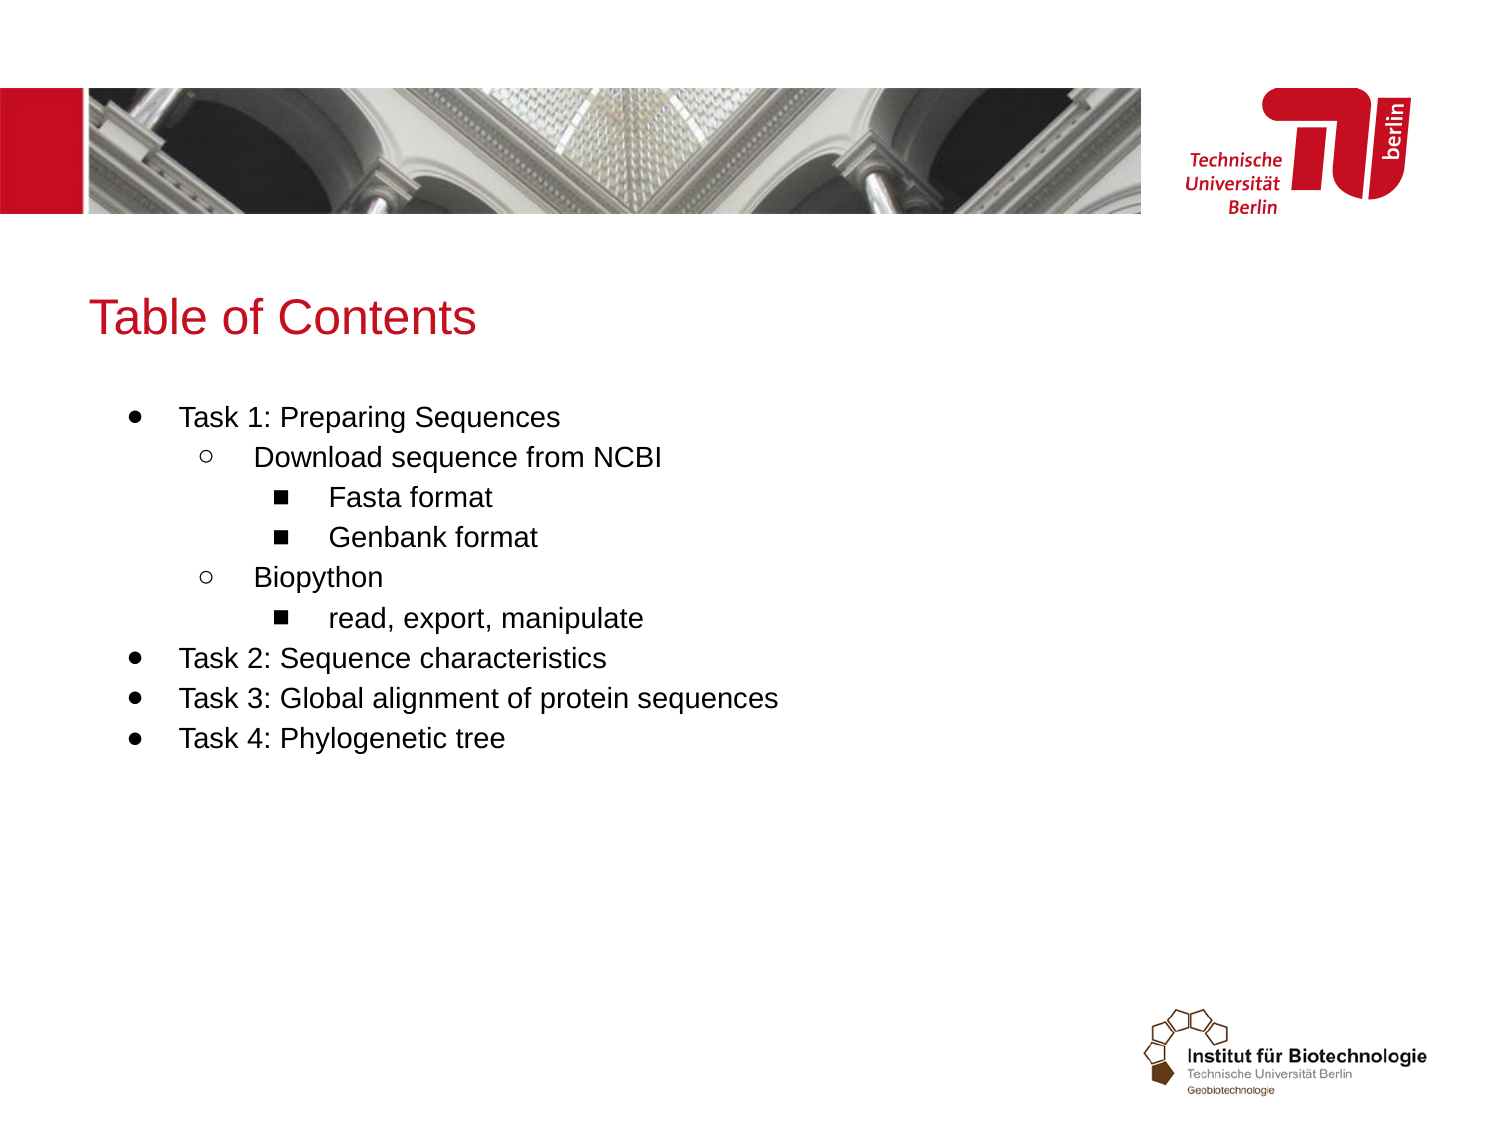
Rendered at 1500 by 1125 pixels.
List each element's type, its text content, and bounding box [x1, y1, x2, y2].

picture [1137, 1003, 1437, 1102]
picture [1186, 88, 1411, 214]
list Task 1: Preparing Sequences Download sequence from NCBI Fasta format Genbank format Biopython read, export, manipulate Task 2: Sequence characteristics Task 3: Global alignment of protein sequences Task 4: Phylogenetic tree [88, 385, 1411, 983]
picture [0, 88, 1141, 214]
title Table of Contents [88, 281, 1411, 345]
